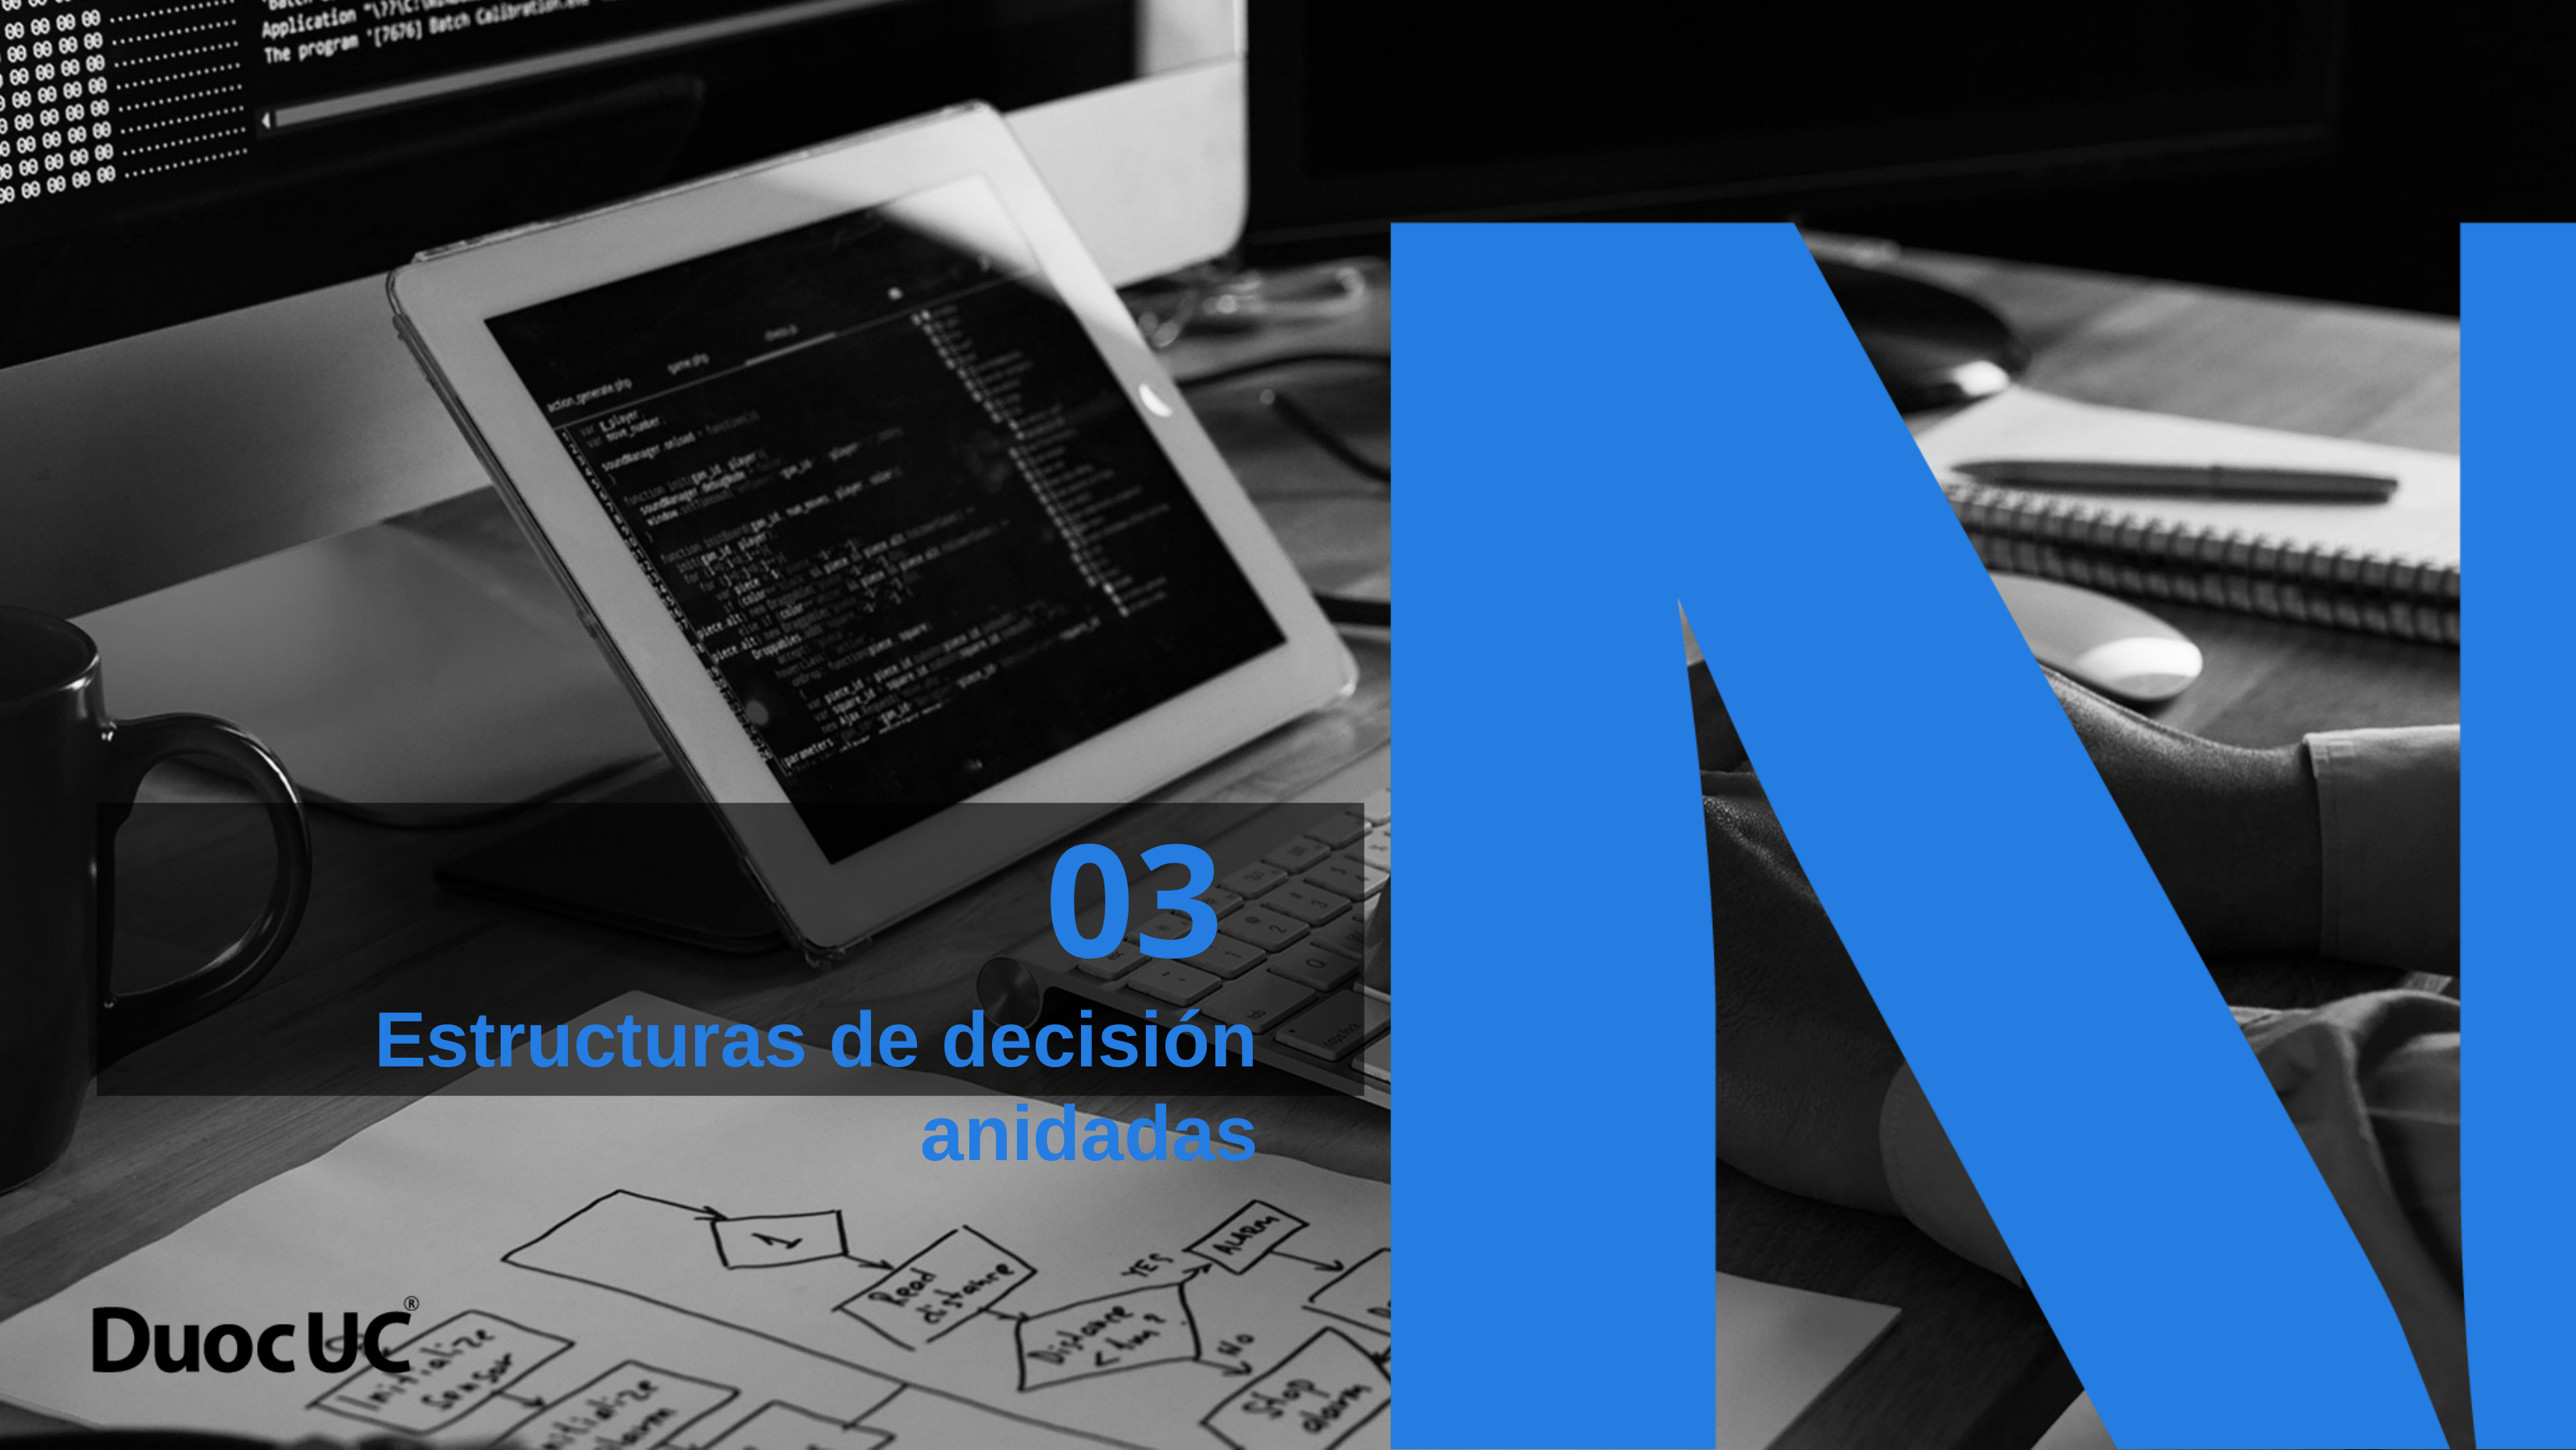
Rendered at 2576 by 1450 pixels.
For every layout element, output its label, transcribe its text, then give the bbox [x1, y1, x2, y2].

text_box 03 [1045, 801, 1290, 989]
text_box Estructuras de decisión anidadas [194, 988, 1259, 1176]
picture [0, 0, 2576, 1450]
